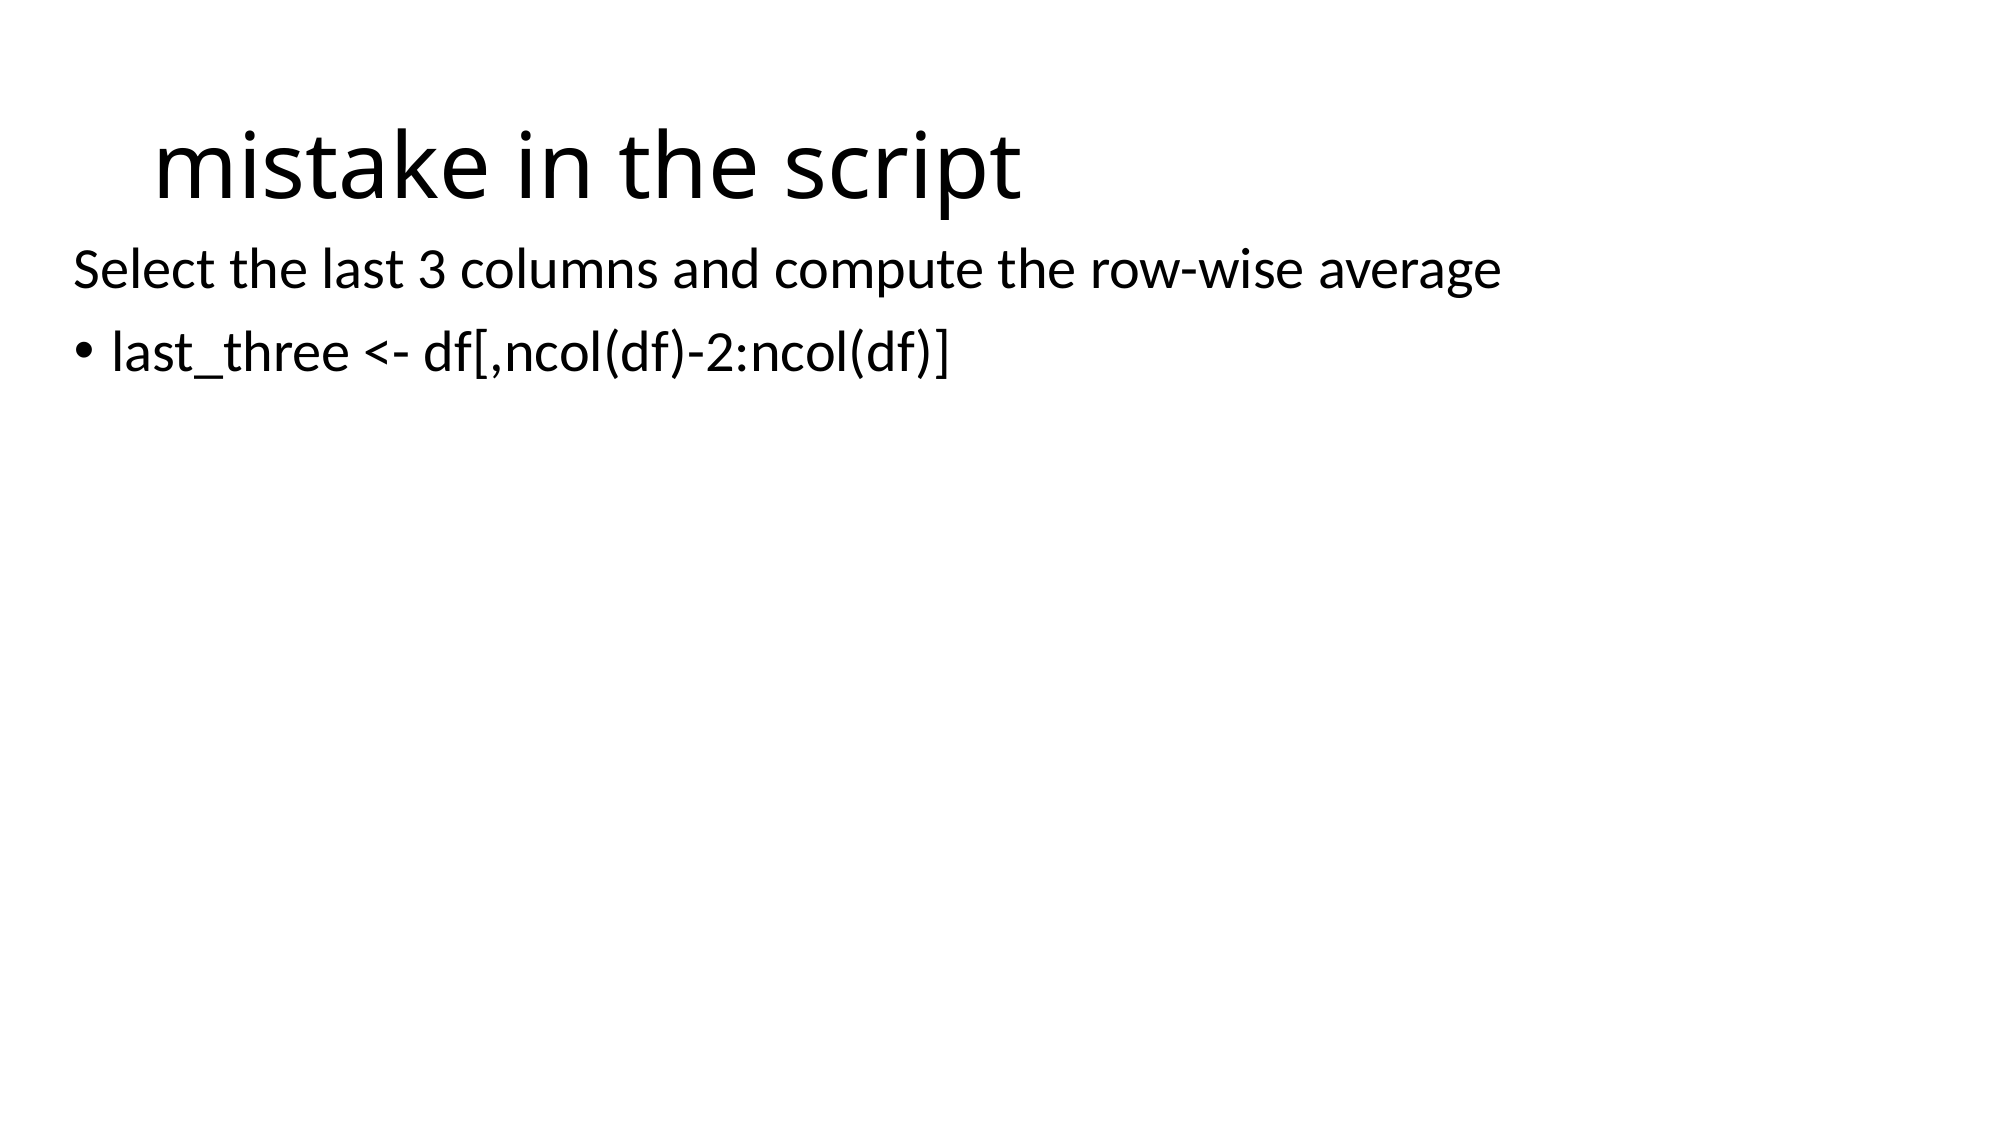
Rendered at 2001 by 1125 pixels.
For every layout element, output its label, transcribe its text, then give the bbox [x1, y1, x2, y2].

title mistake in the script [137, 59, 1863, 230]
list Select the last 3 columns and compute the row-wise average last_three <- df[,ncol(df)-2:ncol(df)] [58, 230, 1899, 740]
